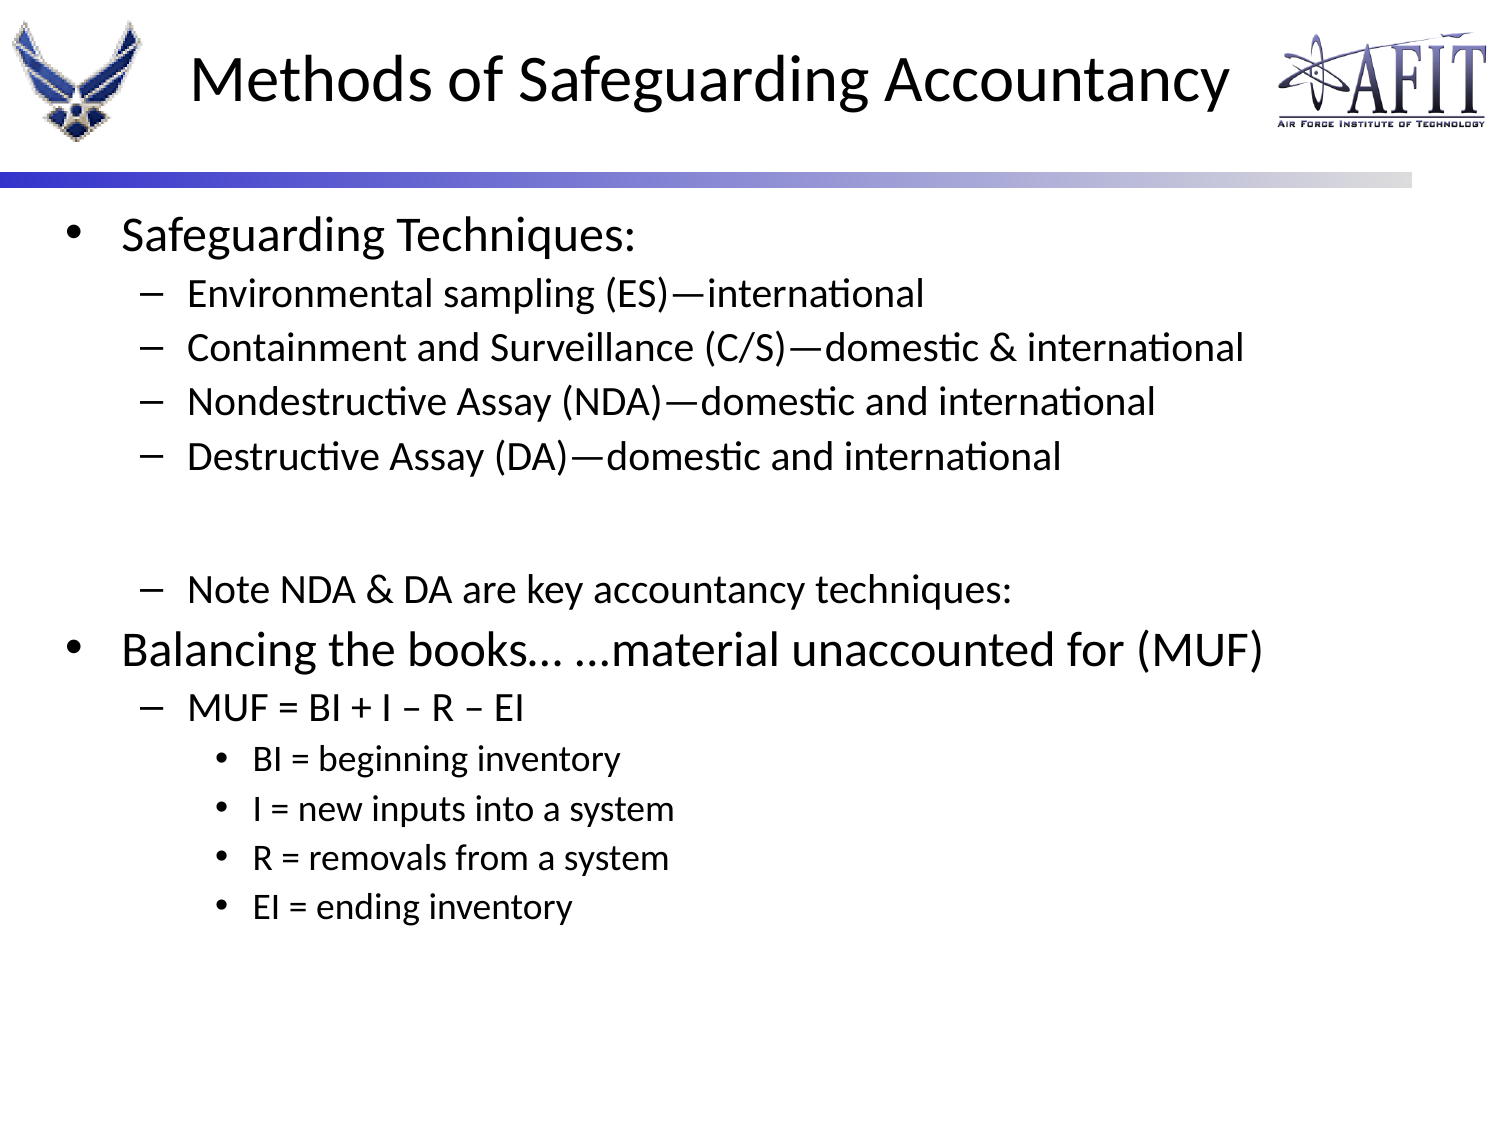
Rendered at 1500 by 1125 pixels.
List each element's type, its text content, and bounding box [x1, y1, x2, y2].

title Methods of Safeguarding Accountancy [166, 0, 1255, 151]
list Safeguarding Techniques: Environmental sampling (ES)—international Containment and Surveillance (C/S)—domestic & international Nondestructive Assay (NDA)—domestic and international Destructive Assay (DA)—domestic and international Note NDA & DA are key accountancy techniques: Balancing the books… ...material unaccounted for (MUF) MUF = BI + I – R – EI BI = beginning inventory I = new inputs into a system R = removals from a system EI = ending inventory [49, 199, 1463, 1051]
picture [0, 12, 163, 153]
